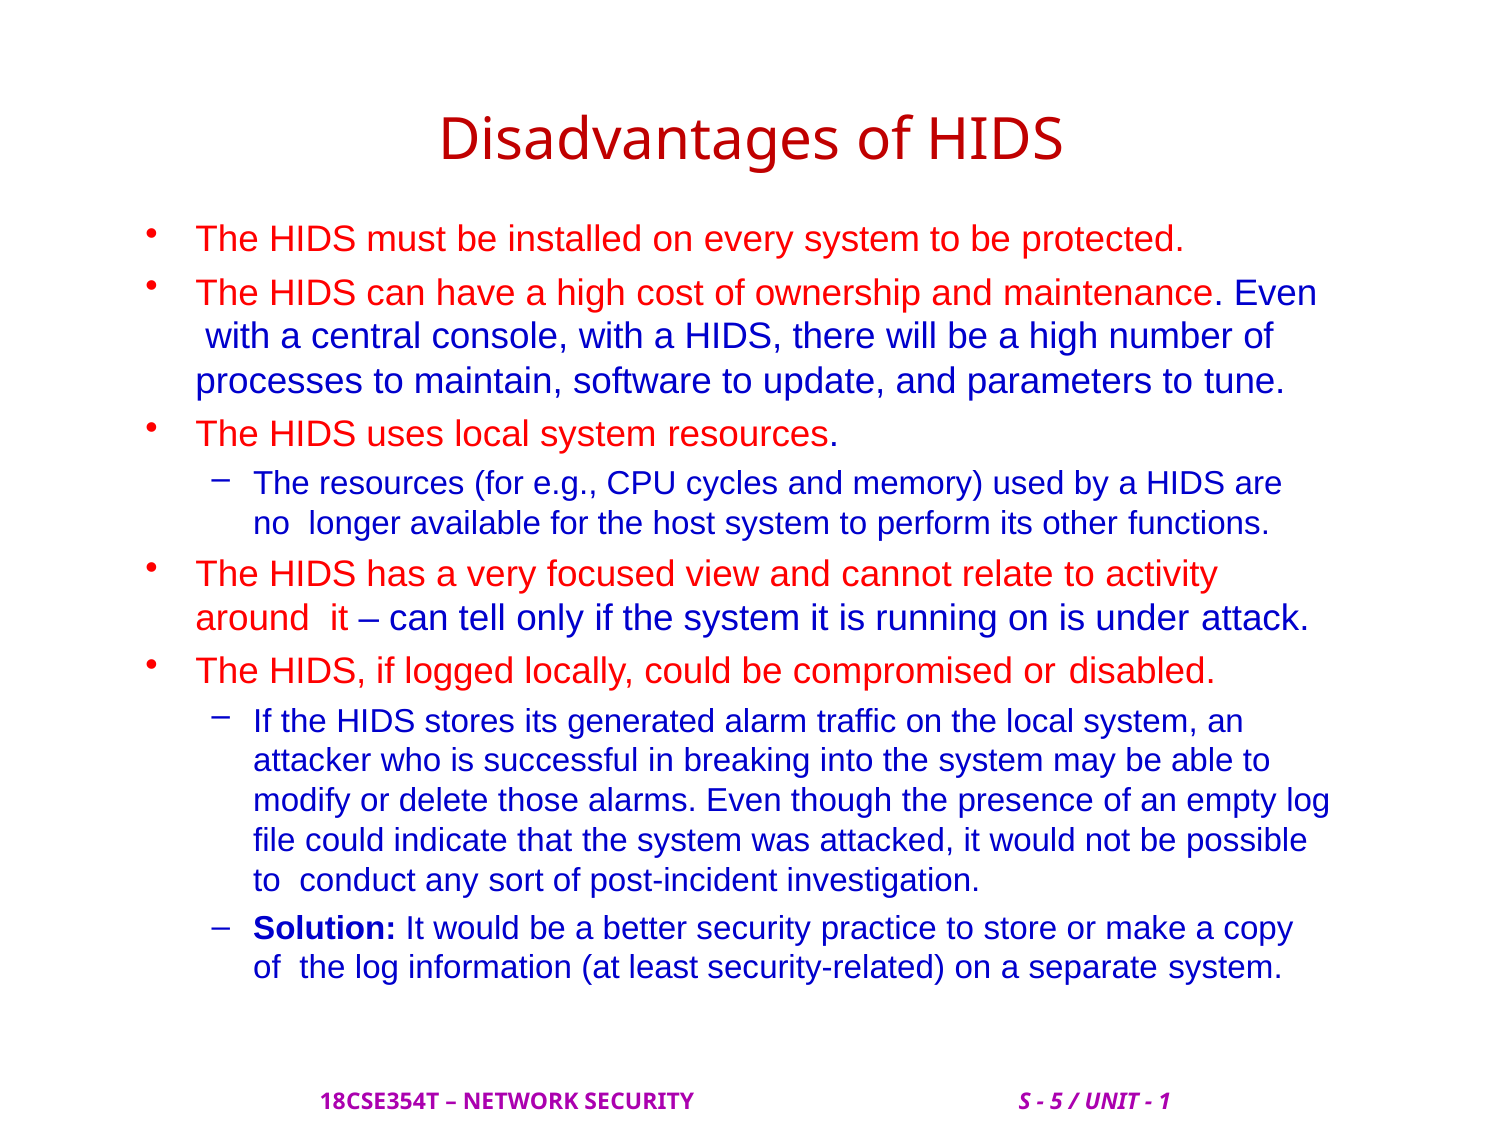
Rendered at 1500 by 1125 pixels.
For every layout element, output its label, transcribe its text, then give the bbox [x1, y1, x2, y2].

title Disadvantages of HIDS [327, 40, 1173, 204]
text_box The HIDS must be installed on every system to be protected. The HIDS can have a high cost of ownership and maintenance. Even with a central console, with a HIDS, there will be a high number of processes to maintain, software to update, and parameters to tune. The HIDS uses local system resources. The resources (for e.g., CPU cycles and memory) used by a HIDS are no longer available for the host system to perform its other functions. The HIDS has a very focused view and cannot relate to activity around it – can tell only if the system it is running on is under attack. The HIDS, if logged locally, could be compromised or disabled. If the HIDS stores its generated alarm traffic on the local system, an attacker who is successful in breaking into the system may be able to modify or delete those alarms. Even though the presence of an empty log file could indicate that the system was attacked, it would not be possible to conduct any sort of post-incident investigation. Solution: It would be a better security practice to store or make a copy of the log information (at least security-related) on a separate system. [143, 204, 1344, 986]
text_box 18CSE354T – NETWORK SECURITY S - 5 / UNIT - 1 [112, 1075, 1500, 1125]
